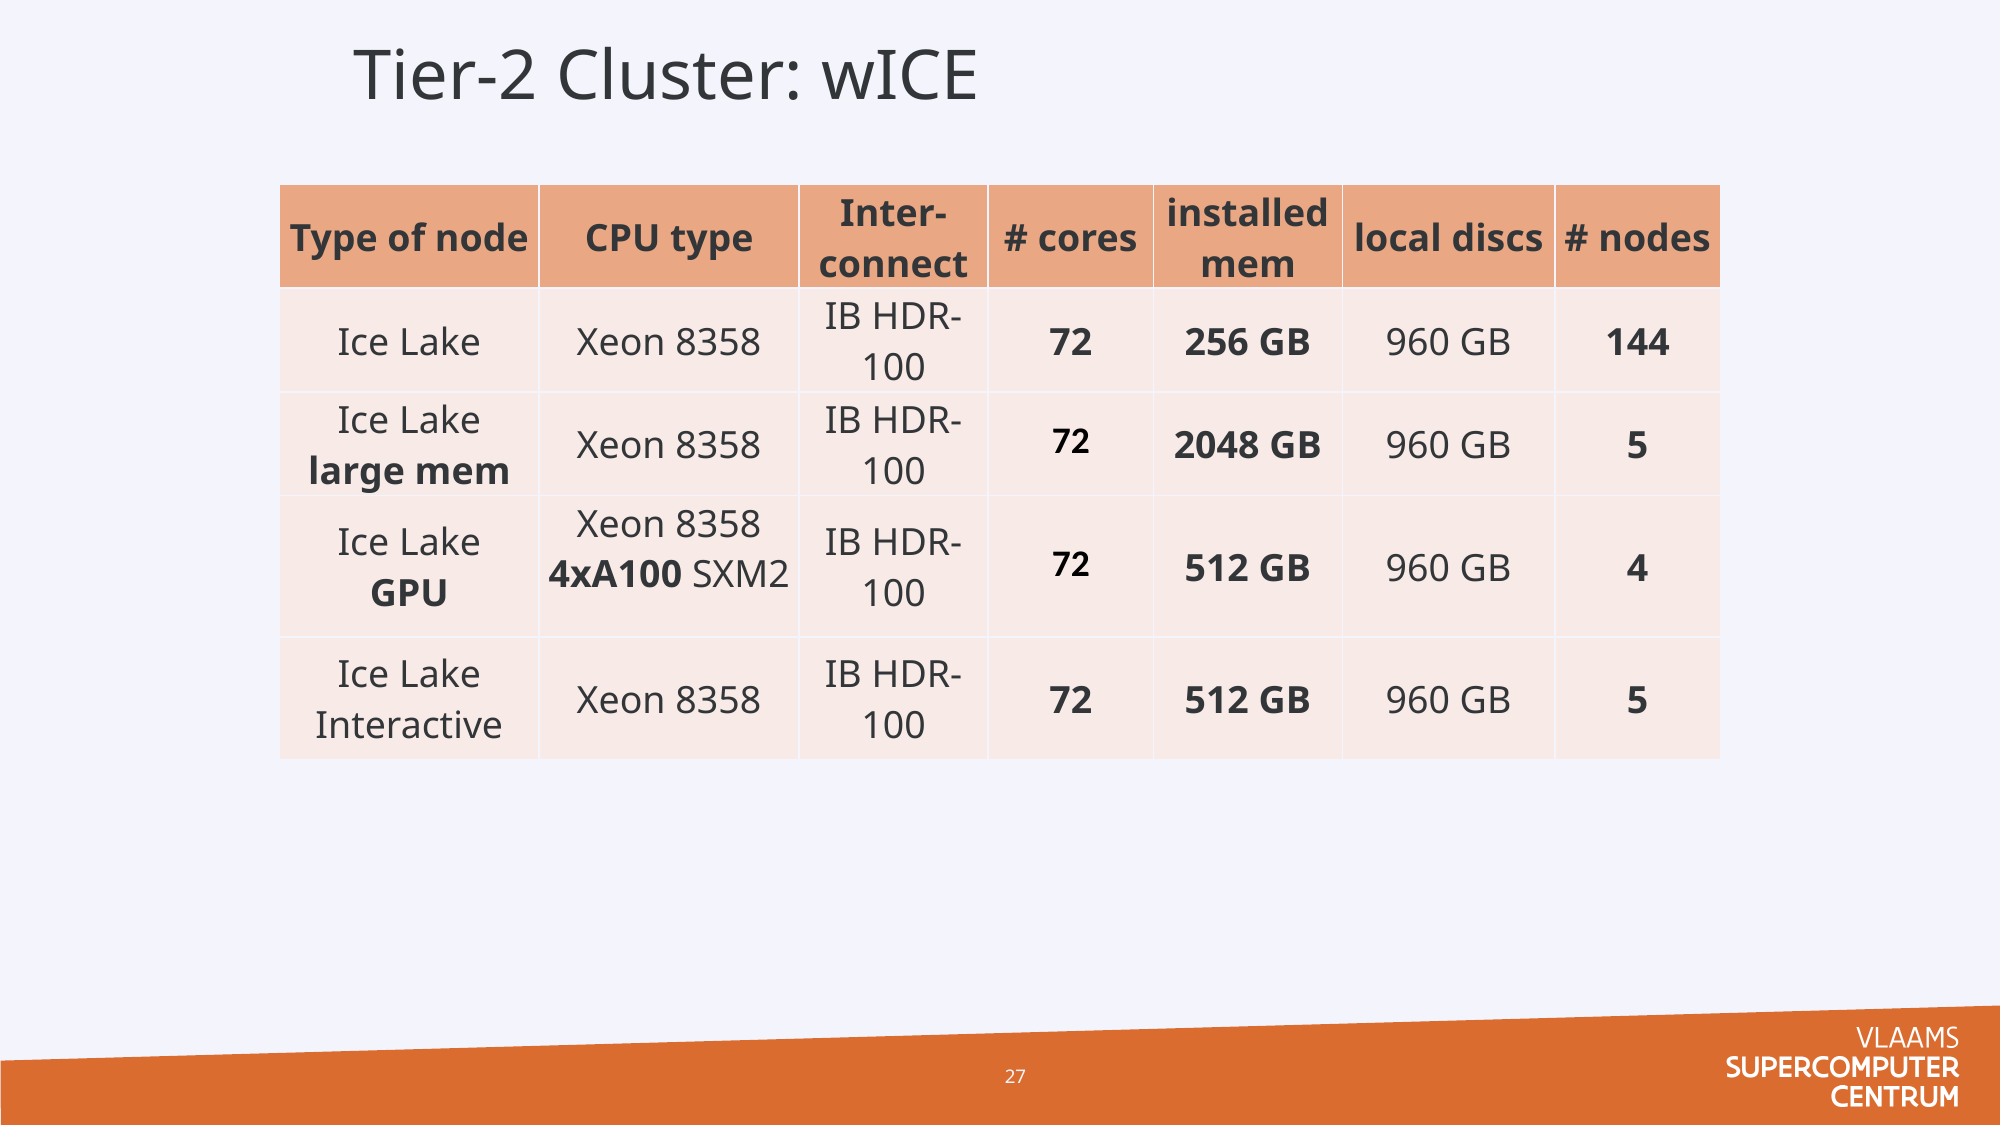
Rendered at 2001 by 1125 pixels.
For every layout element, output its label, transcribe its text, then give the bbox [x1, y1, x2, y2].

title Tier-2 Cluster: wICE [338, 29, 1706, 126]
table_cell 512 GB [1154, 638, 1342, 759]
table_cell Xeon 8358 [540, 638, 798, 759]
table_cell 72 [989, 393, 1153, 495]
table_cell 5 [1556, 393, 1720, 495]
slide_number 27 [958, 1047, 1042, 1108]
table_cell Xeon 8358 [540, 289, 798, 391]
table_cell 4 [1556, 496, 1720, 636]
table_cell Xeon 8358 [540, 393, 798, 495]
table_cell 72 [989, 289, 1153, 391]
table_cell Ice Lake Interactive [280, 638, 538, 759]
table_header local discs [1343, 185, 1554, 287]
table_header installed mem [1154, 185, 1342, 287]
table_cell 960 GB [1343, 638, 1554, 759]
table_cell 72 [989, 496, 1153, 636]
table_cell 960 GB [1343, 289, 1554, 391]
table_cell Ice Lake GPU [280, 496, 538, 636]
table_cell Ice Lake large mem [280, 393, 538, 495]
table_cell Ice Lake [280, 289, 538, 391]
table_cell 72 [989, 638, 1153, 759]
table_header CPU type [540, 185, 798, 287]
table_cell 512 GB [1154, 496, 1342, 636]
table_cell 960 GB [1343, 393, 1554, 495]
table_header Type of node [280, 185, 538, 287]
table_cell IB HDR-100 [800, 496, 987, 636]
table_header # cores [989, 185, 1153, 287]
picture [1725, 1021, 1960, 1117]
table_cell 5 [1556, 638, 1720, 759]
table_header # nodes [1556, 185, 1720, 287]
table_cell IB HDR-100 [800, 393, 987, 495]
table_cell 256 GB [1154, 289, 1342, 391]
table_cell IB HDR-100 [800, 289, 987, 391]
table_cell Xeon 8358 4xA100 SXM2 [540, 496, 798, 636]
table_cell 960 GB [1343, 496, 1554, 636]
table_cell IB HDR-100 [800, 638, 987, 759]
table_cell 2048 GB [1154, 393, 1342, 495]
table_header Inter-connect [800, 185, 987, 287]
table_cell 144 [1556, 289, 1720, 391]
